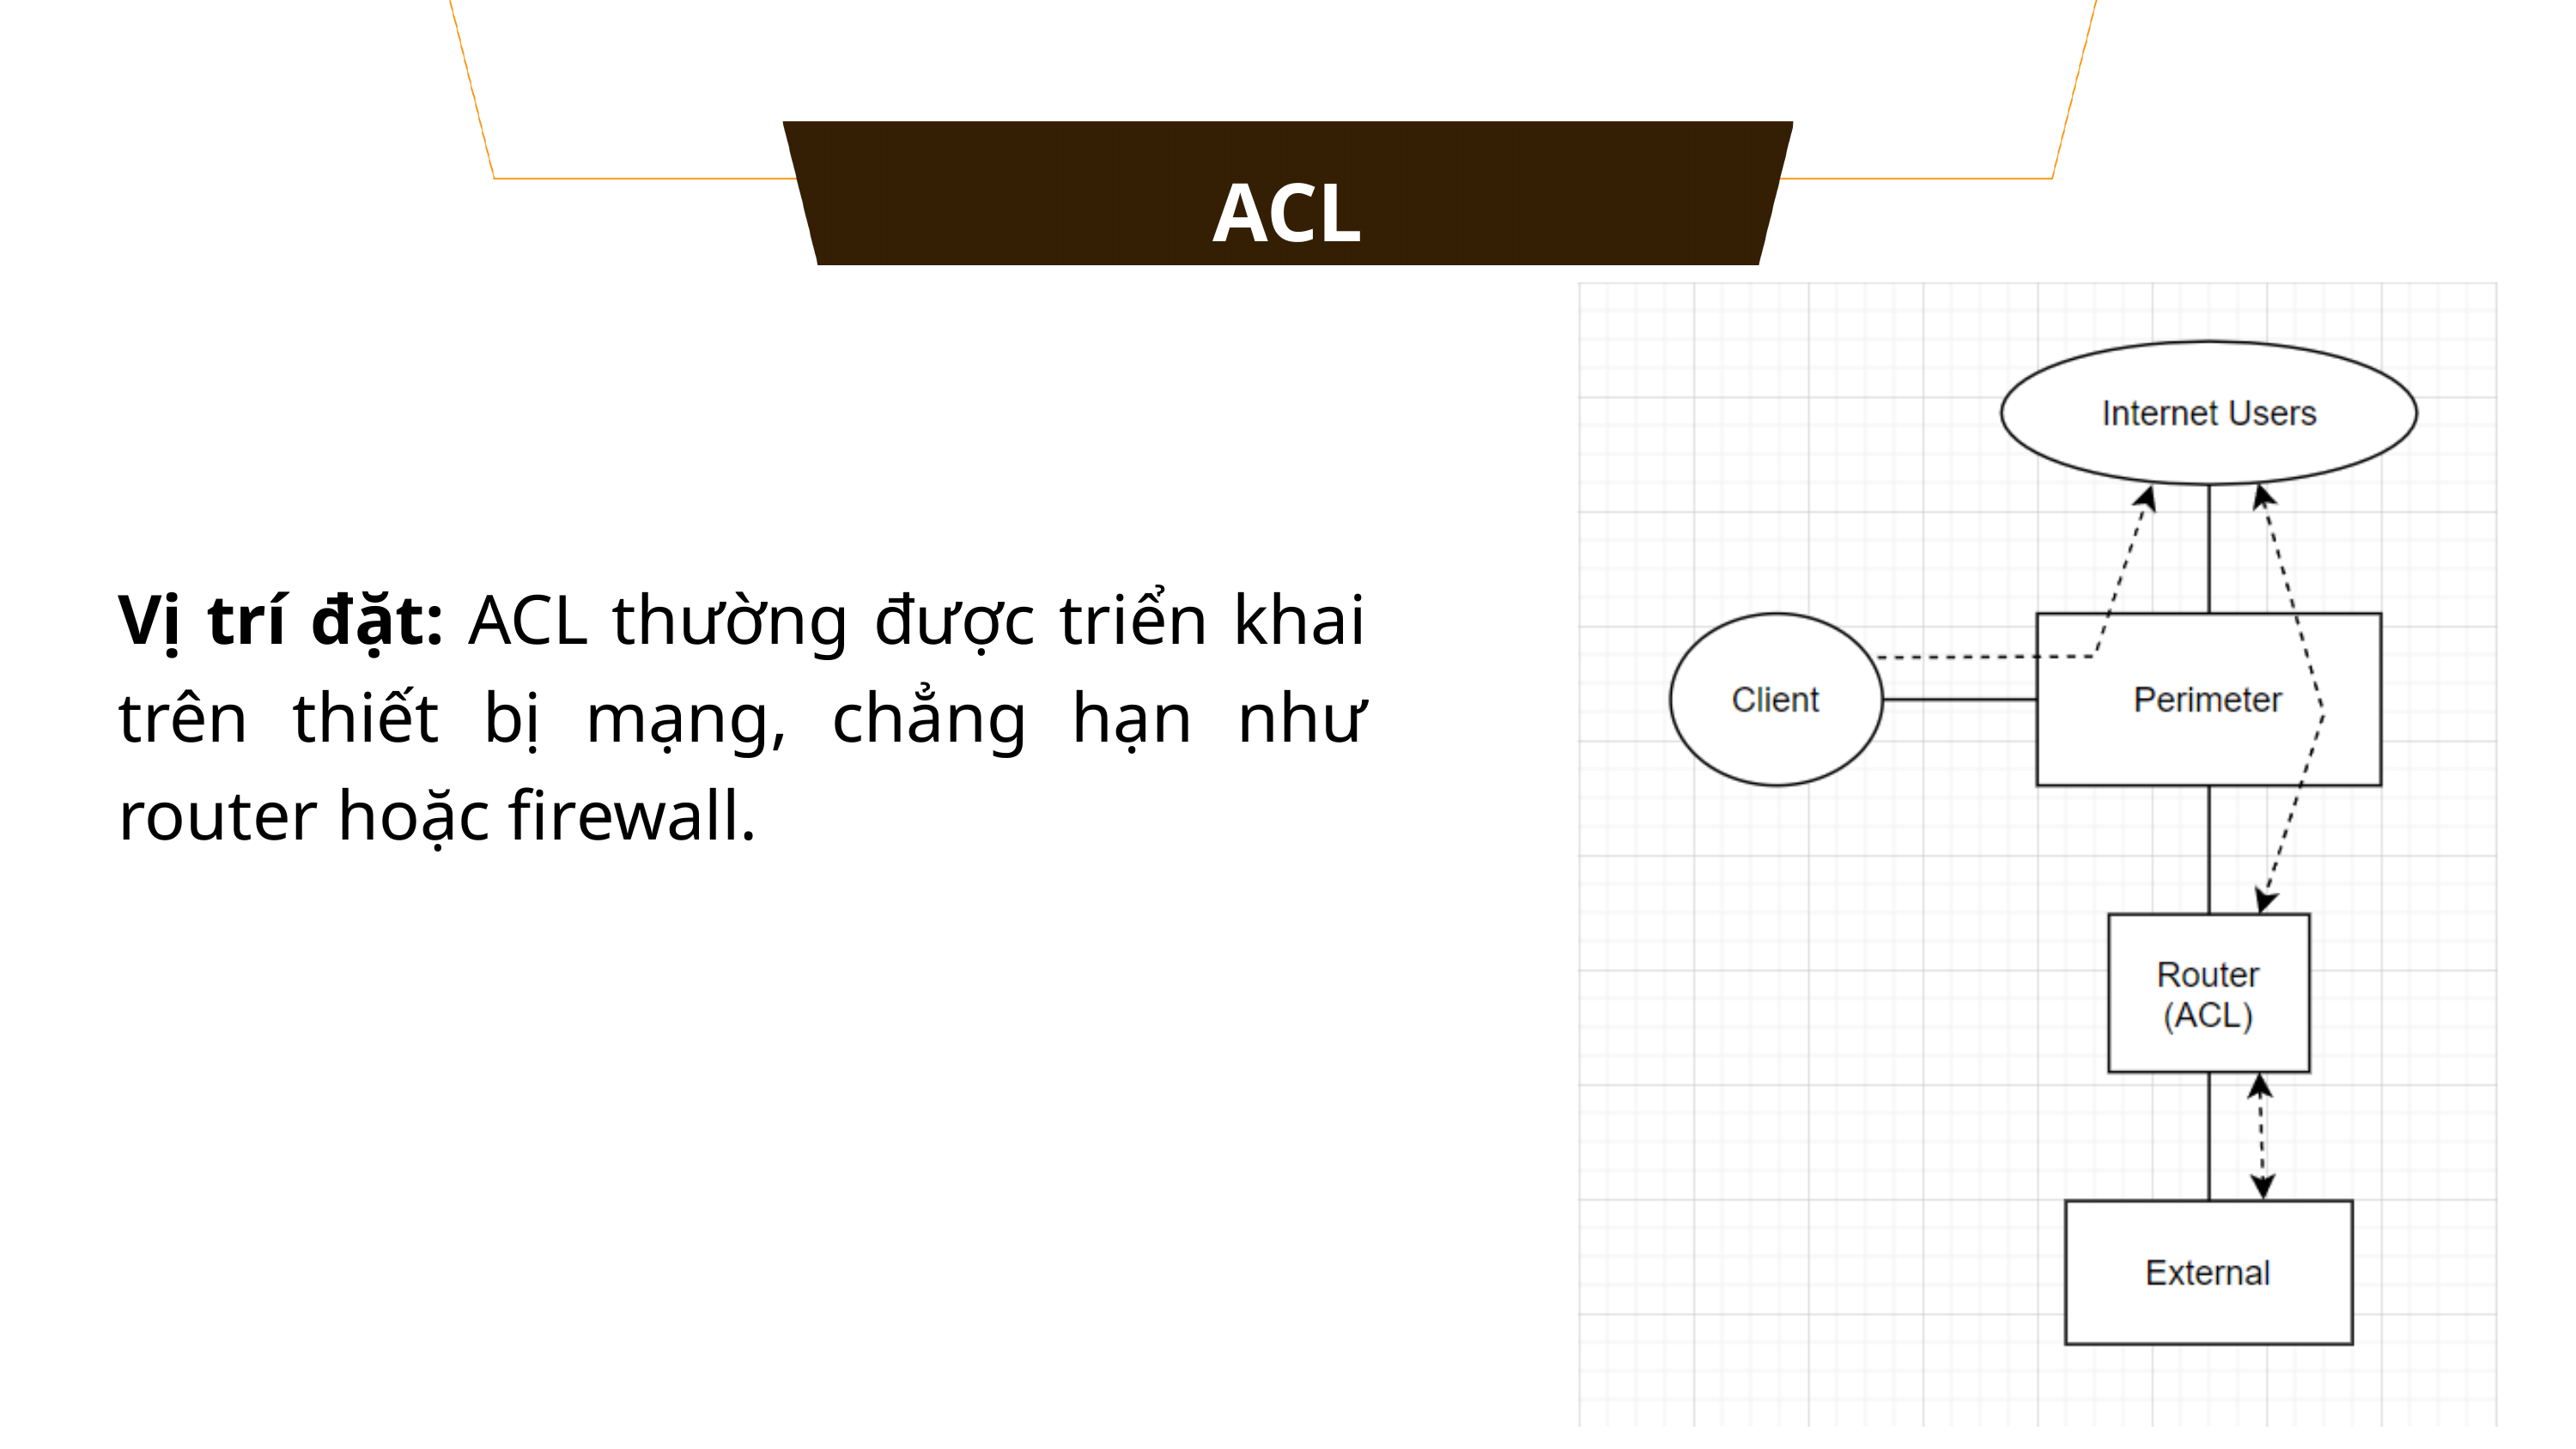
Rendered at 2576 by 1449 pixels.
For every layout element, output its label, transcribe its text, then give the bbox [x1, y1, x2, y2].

text_box ACL [845, 123, 1731, 258]
text_box [421, 0, 2155, 216]
text_box [782, 114, 1794, 265]
text_box Vị trí đặt: ACL thường được triển khai trên thiết bị mạng, chẳng hạn như router hoặc firewall. [118, 560, 1368, 854]
text_box [1577, 282, 2498, 1427]
